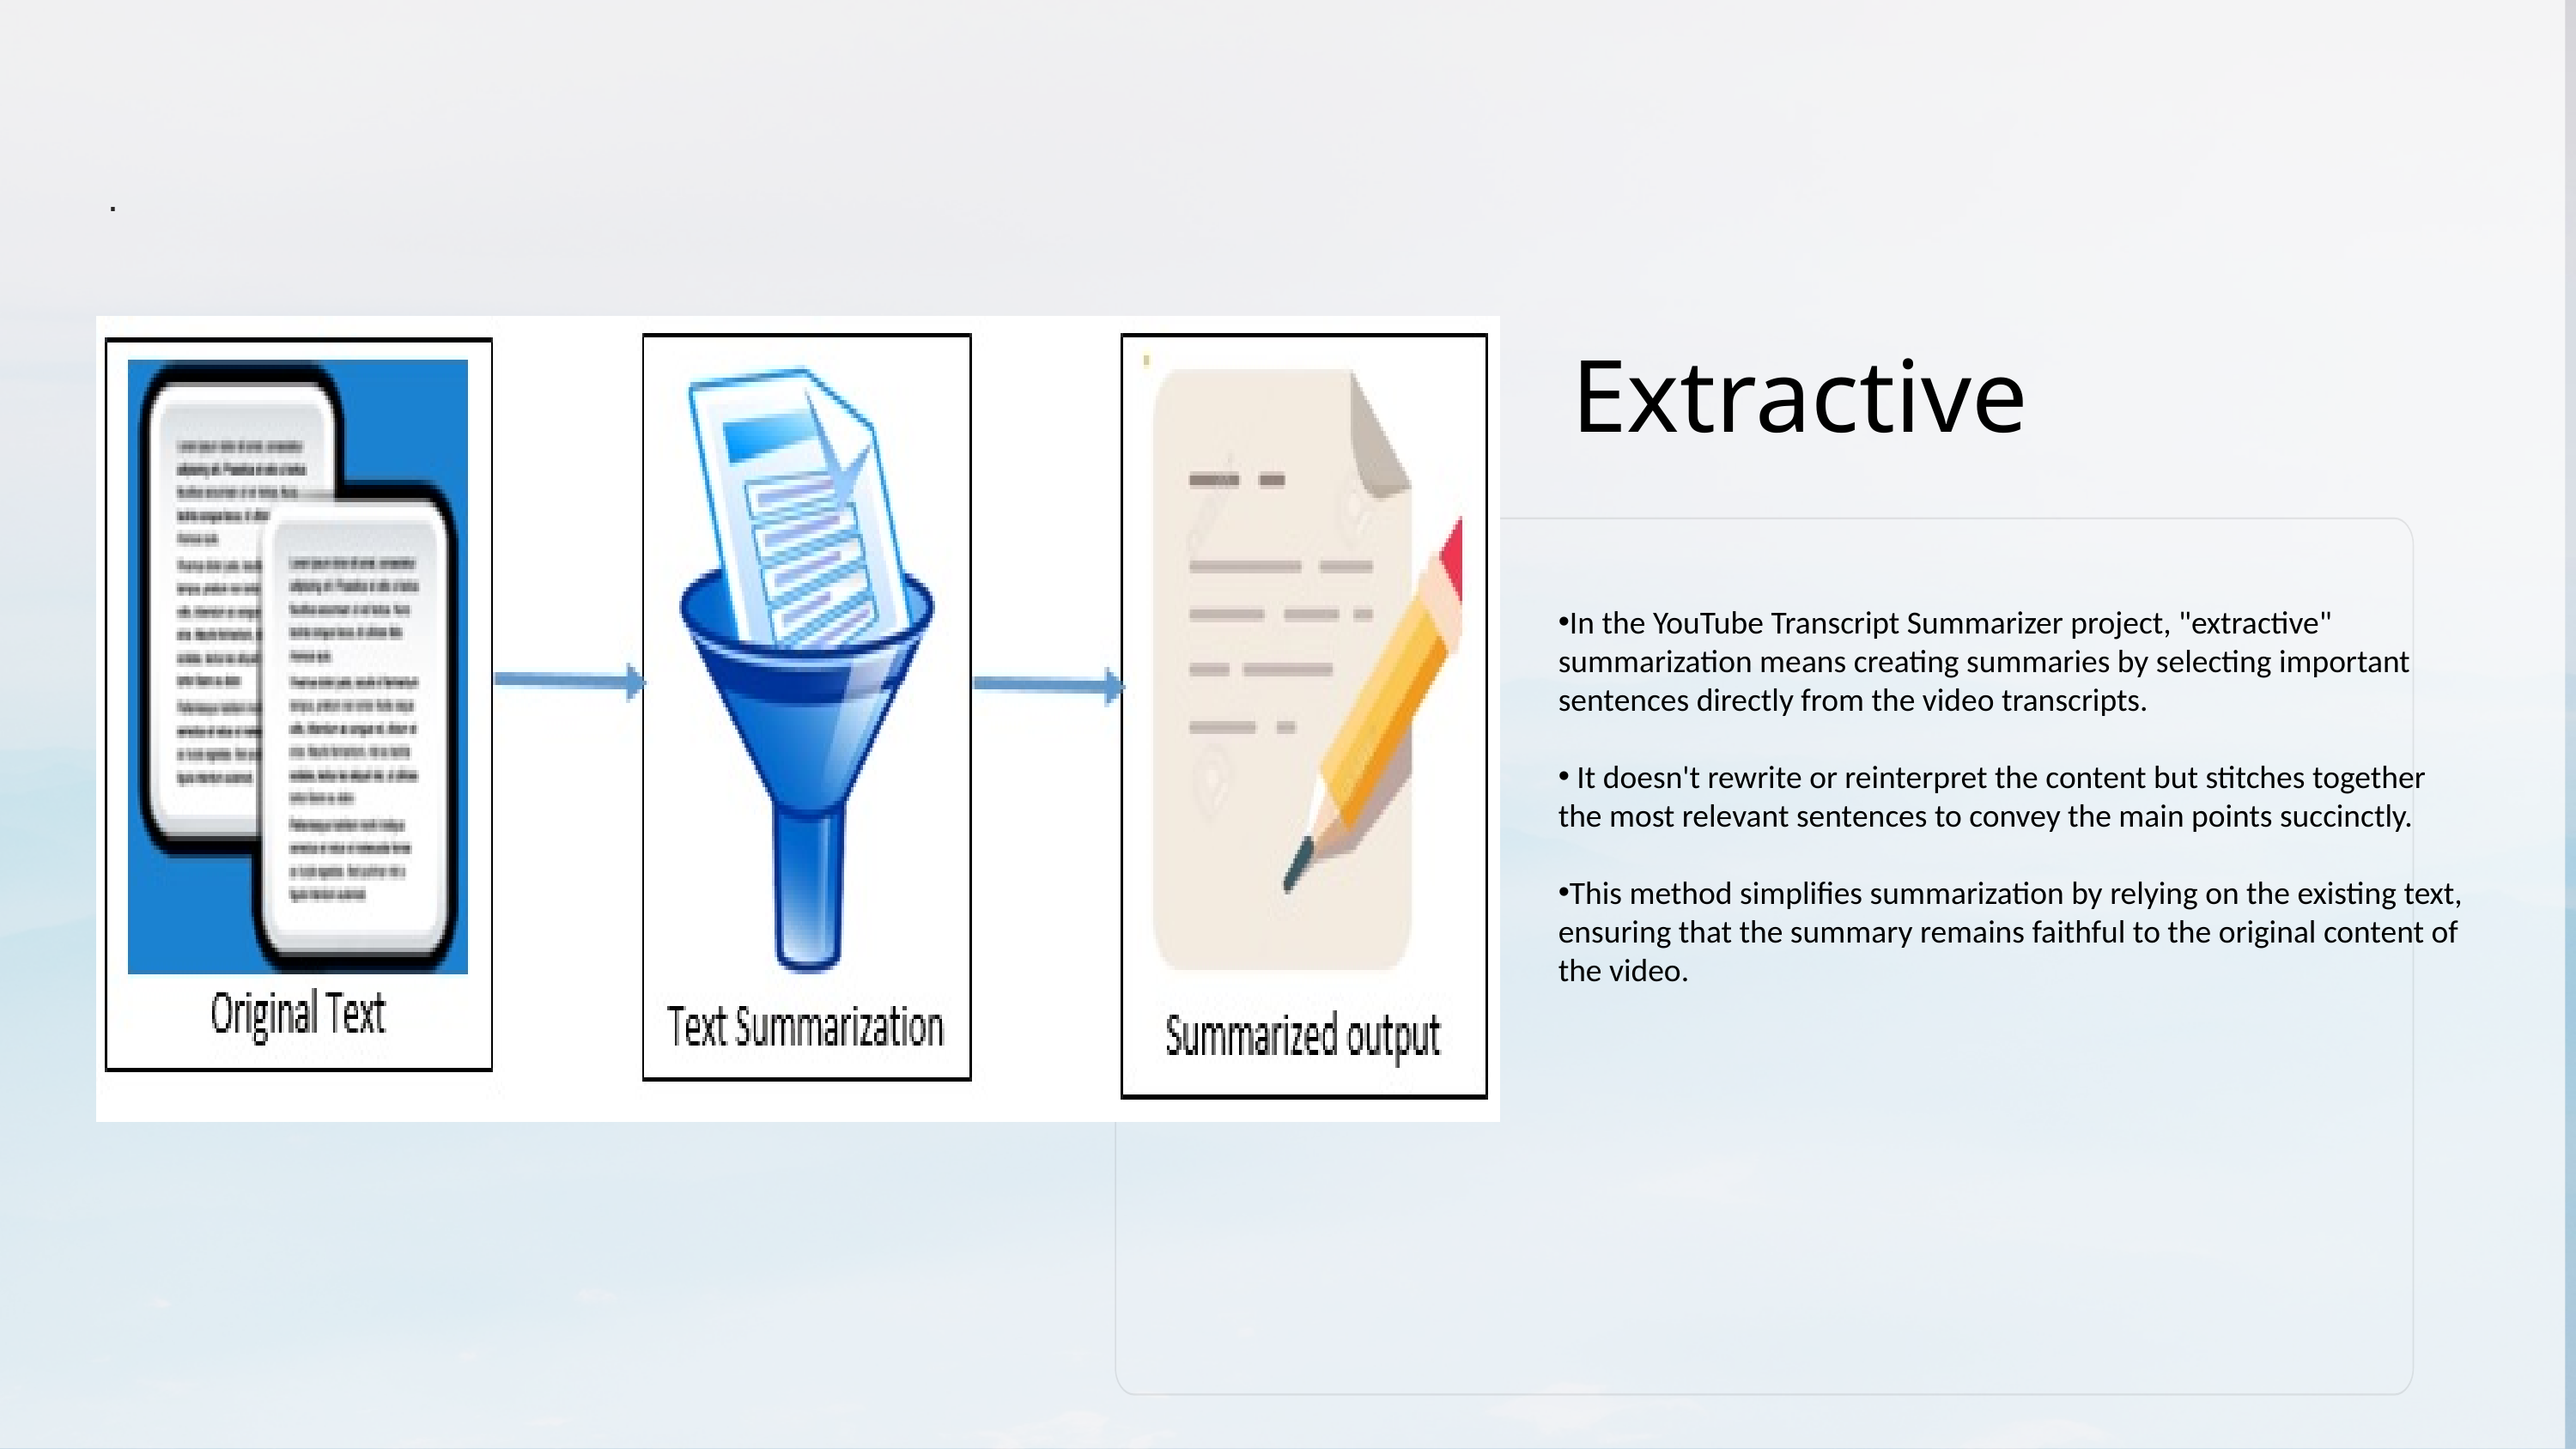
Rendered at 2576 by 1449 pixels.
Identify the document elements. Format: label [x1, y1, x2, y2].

text_box [1115, 517, 2415, 1396]
text_box [2567, 0, 2576, 1449]
text_box [0, 0, 2566, 1449]
picture [96, 316, 1501, 1122]
